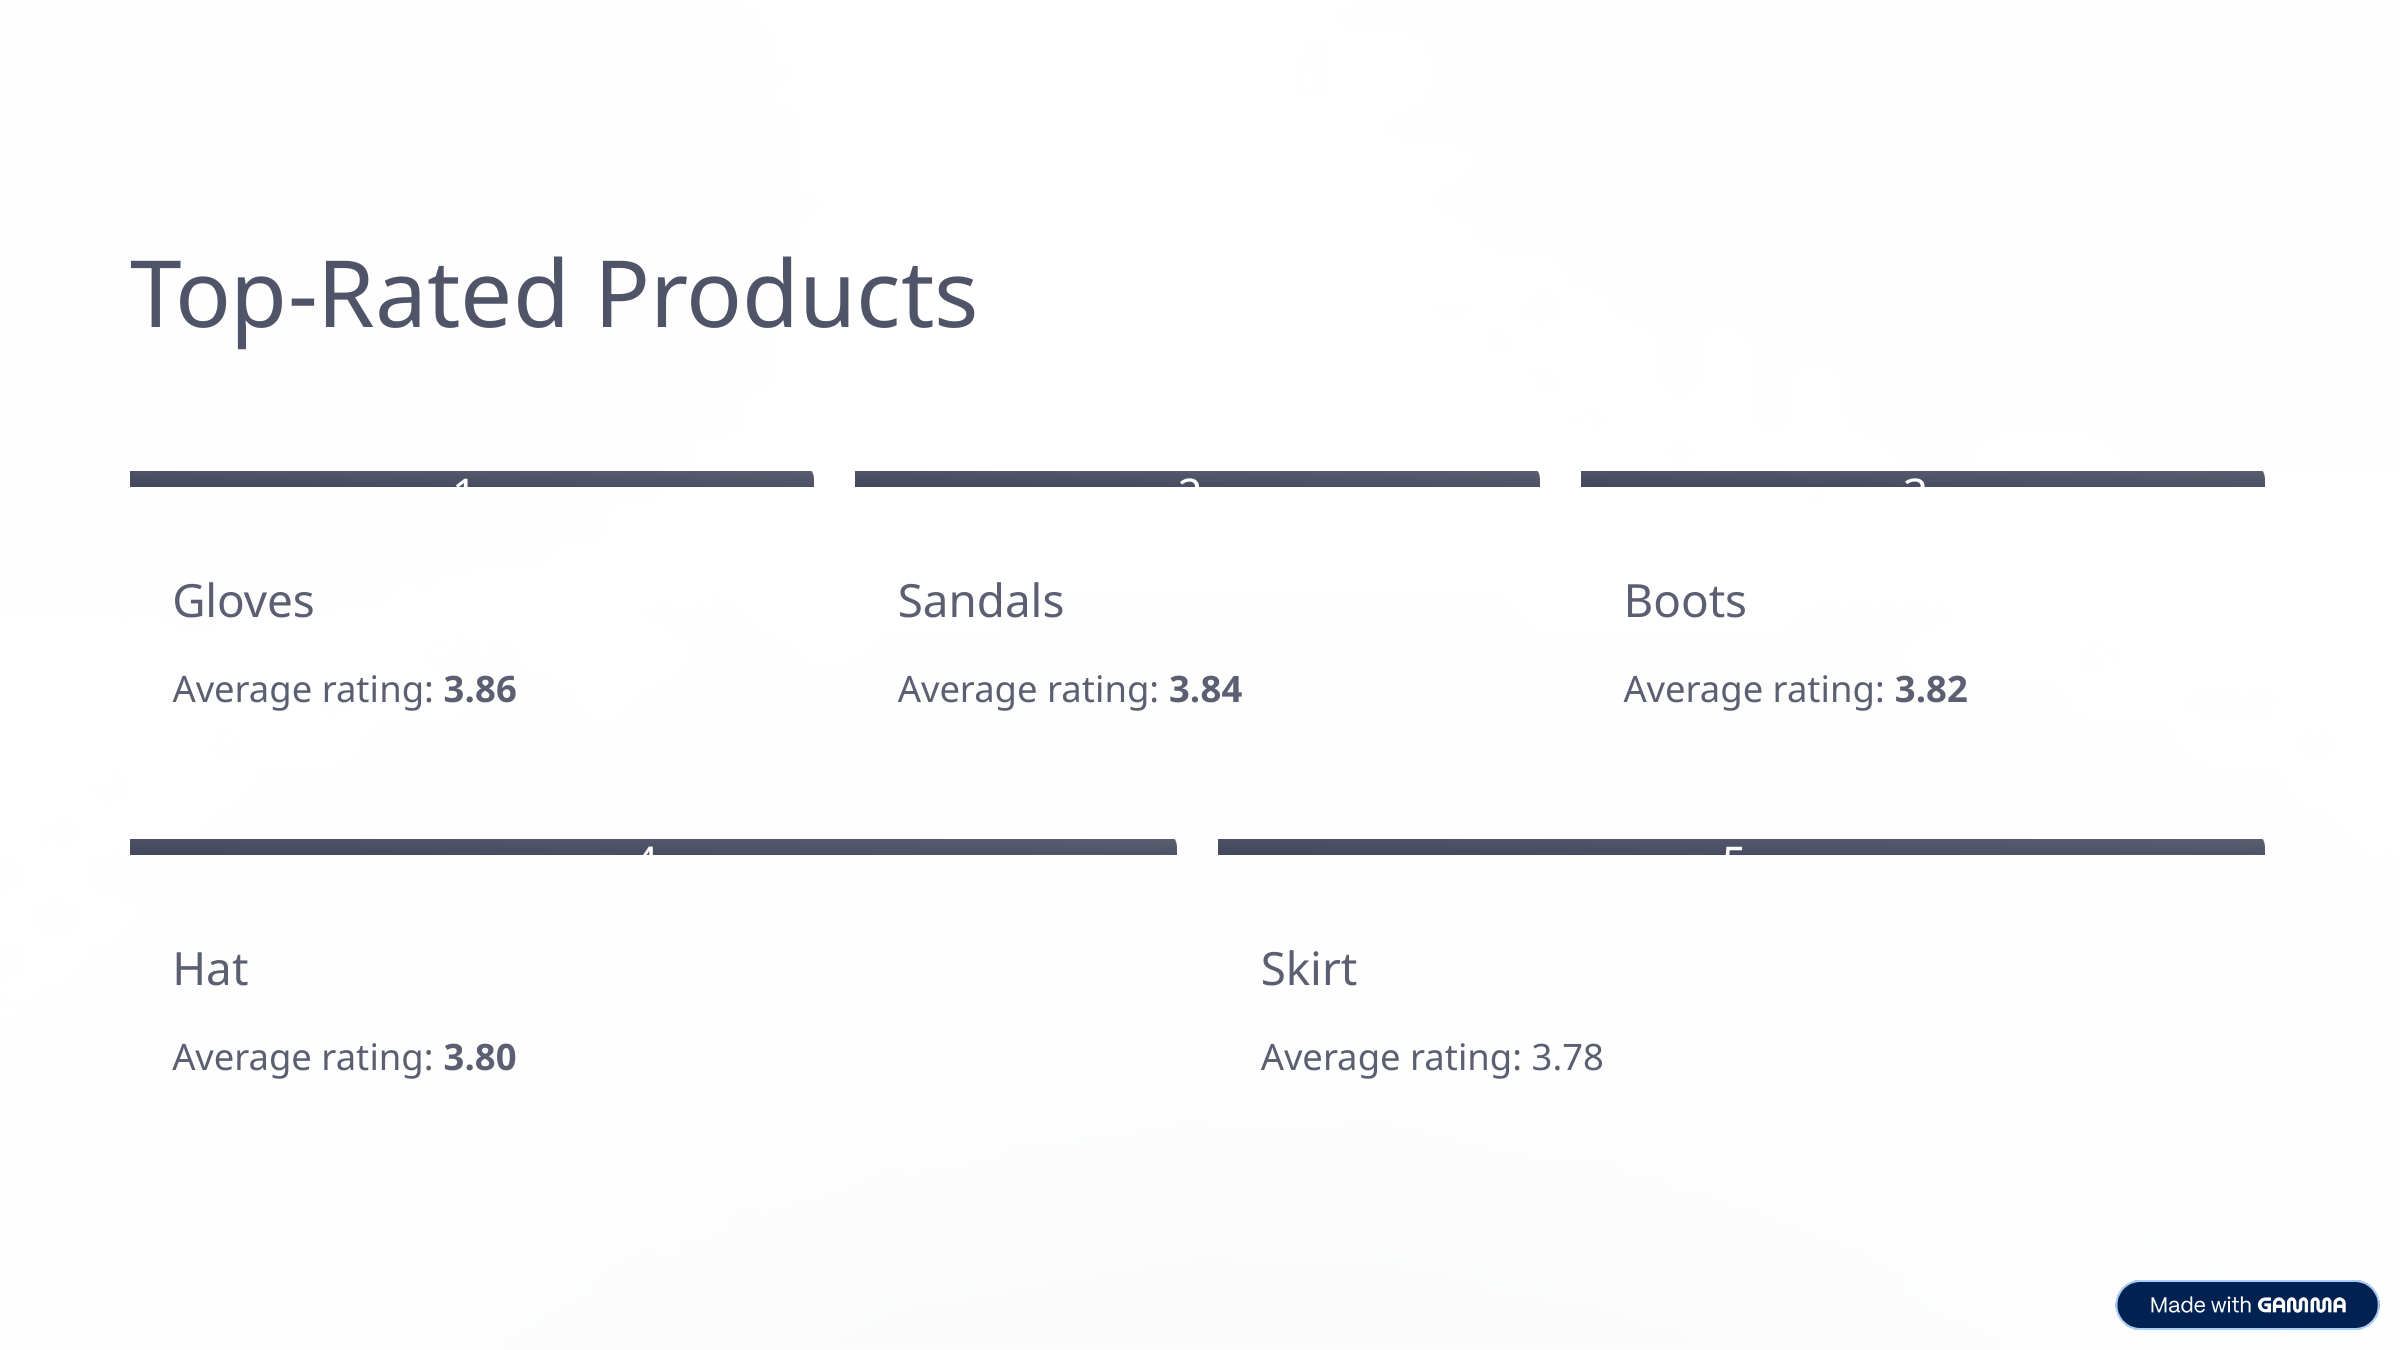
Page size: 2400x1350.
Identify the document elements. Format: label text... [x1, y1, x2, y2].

picture [130, 788, 1182, 901]
picture [130, 420, 819, 533]
text_box [1581, 492, 2270, 752]
text_box [130, 492, 819, 752]
text_box Average rating: 3.82 [1623, 649, 2228, 710]
text_box Average rating: 3.78 [1260, 1018, 2228, 1078]
picture [1581, 420, 2270, 533]
text_box Boots [1623, 569, 2089, 628]
text_box Top-Rated Products [130, 230, 1061, 347]
text_box Average rating: 3.86 [172, 649, 777, 710]
picture [2106, 1271, 2389, 1339]
text_box Average rating: 3.80 [172, 1018, 1140, 1078]
text_box Skirt [1260, 937, 1726, 996]
text_box [130, 860, 1182, 1120]
text_box Gloves [172, 569, 638, 628]
text_box [855, 492, 1545, 752]
picture [1218, 788, 2270, 901]
text_box [1218, 860, 2270, 1120]
text_box Hat [172, 937, 638, 996]
text_box Sandals [897, 569, 1363, 628]
picture [855, 420, 1545, 533]
text_box Average rating: 3.84 [897, 649, 1502, 710]
